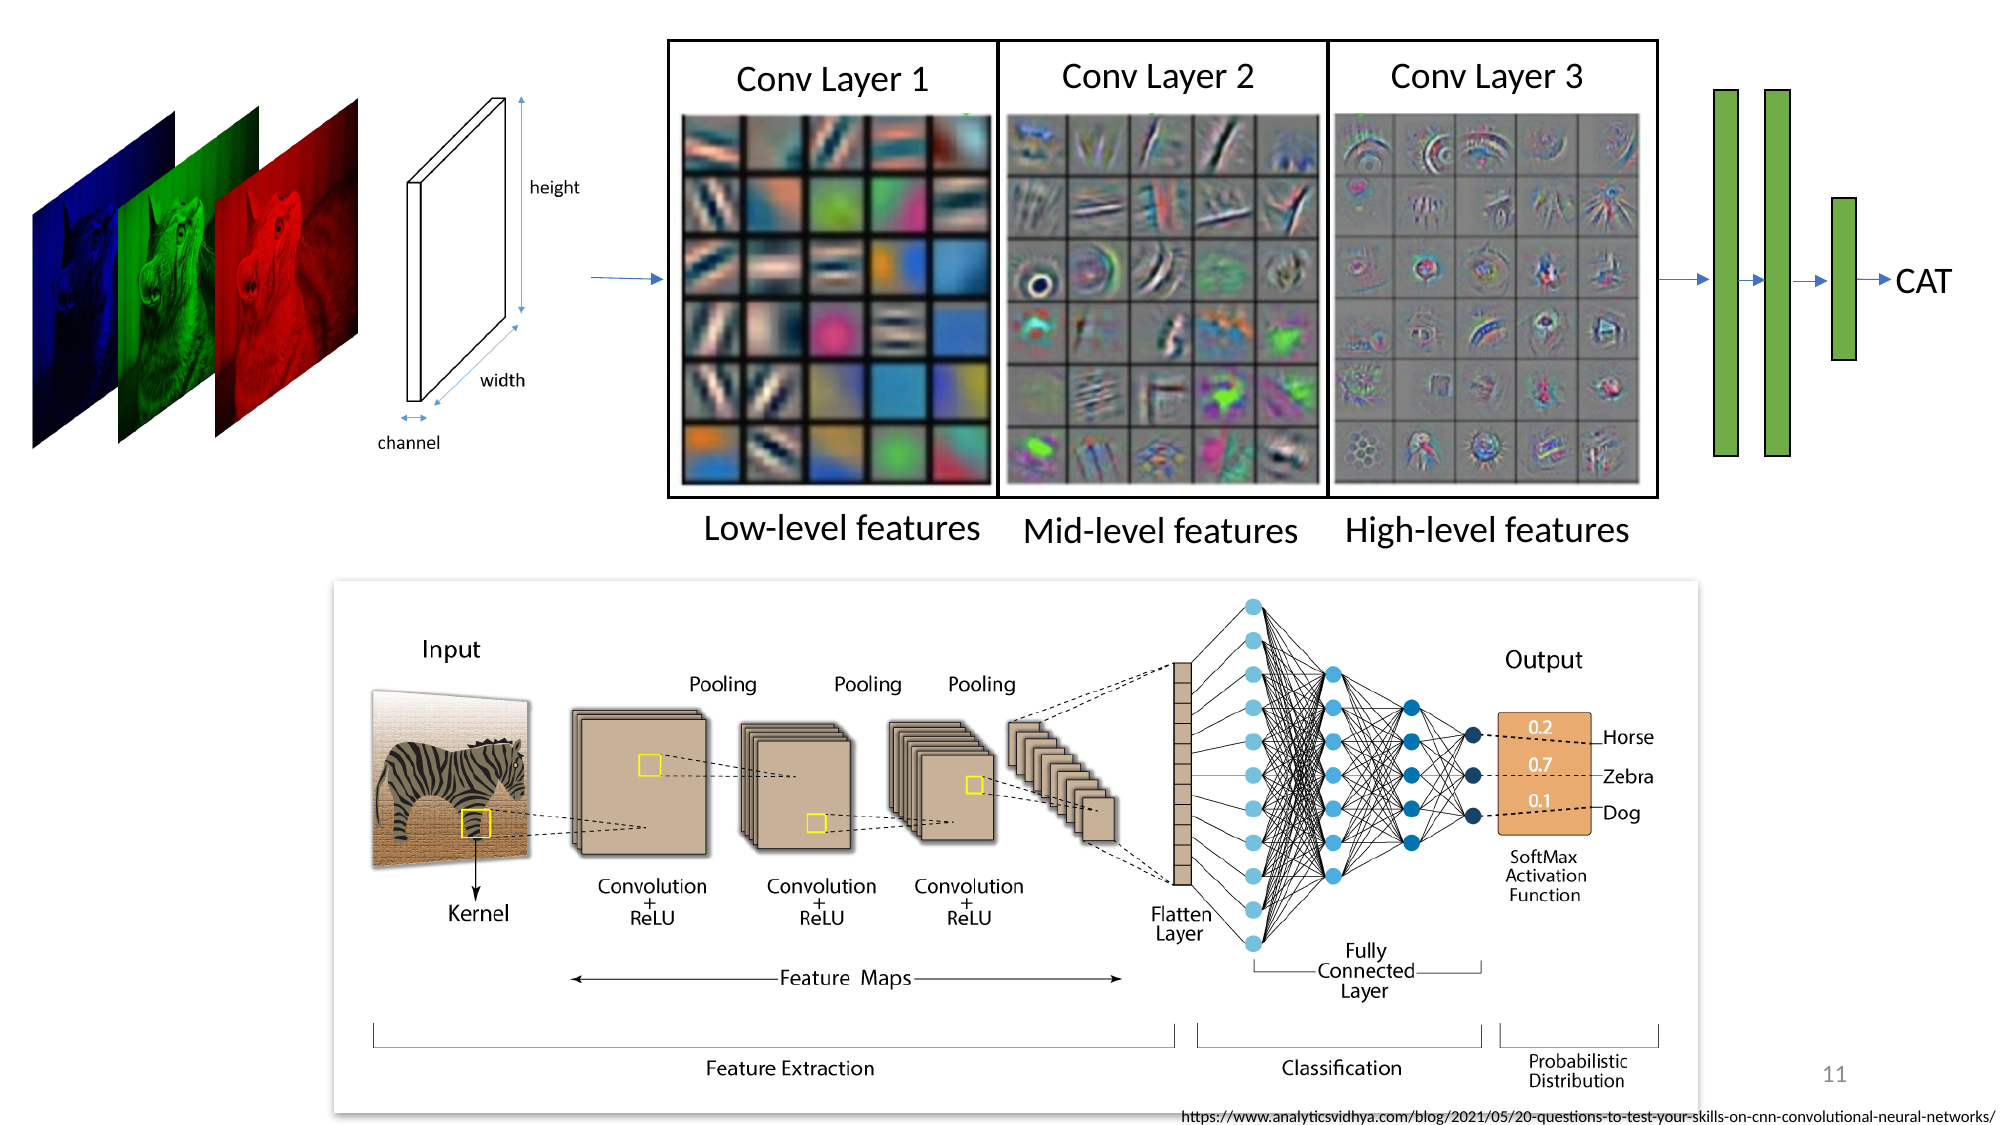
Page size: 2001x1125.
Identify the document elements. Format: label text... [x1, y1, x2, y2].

text_box [1764, 89, 1791, 457]
text_box [1831, 197, 1857, 361]
text_box High-level features [1330, 498, 1646, 558]
text_box Mid-level features [1008, 498, 1314, 559]
slide_number 11 [1703, 1042, 1863, 1098]
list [31, 89, 592, 466]
text_box [1713, 89, 1739, 457]
text_box CAT [1880, 248, 1968, 309]
picture [348, 595, 1684, 1099]
text_box https://www.analyticsvidhya.com/blog/2021/05/20-questions-to-test-your-skills-on-cnn-convolutional-neural-networks/ [1166, 1098, 2000, 1125]
text_box Low-level features [689, 498, 997, 555]
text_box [668, 40, 1658, 498]
